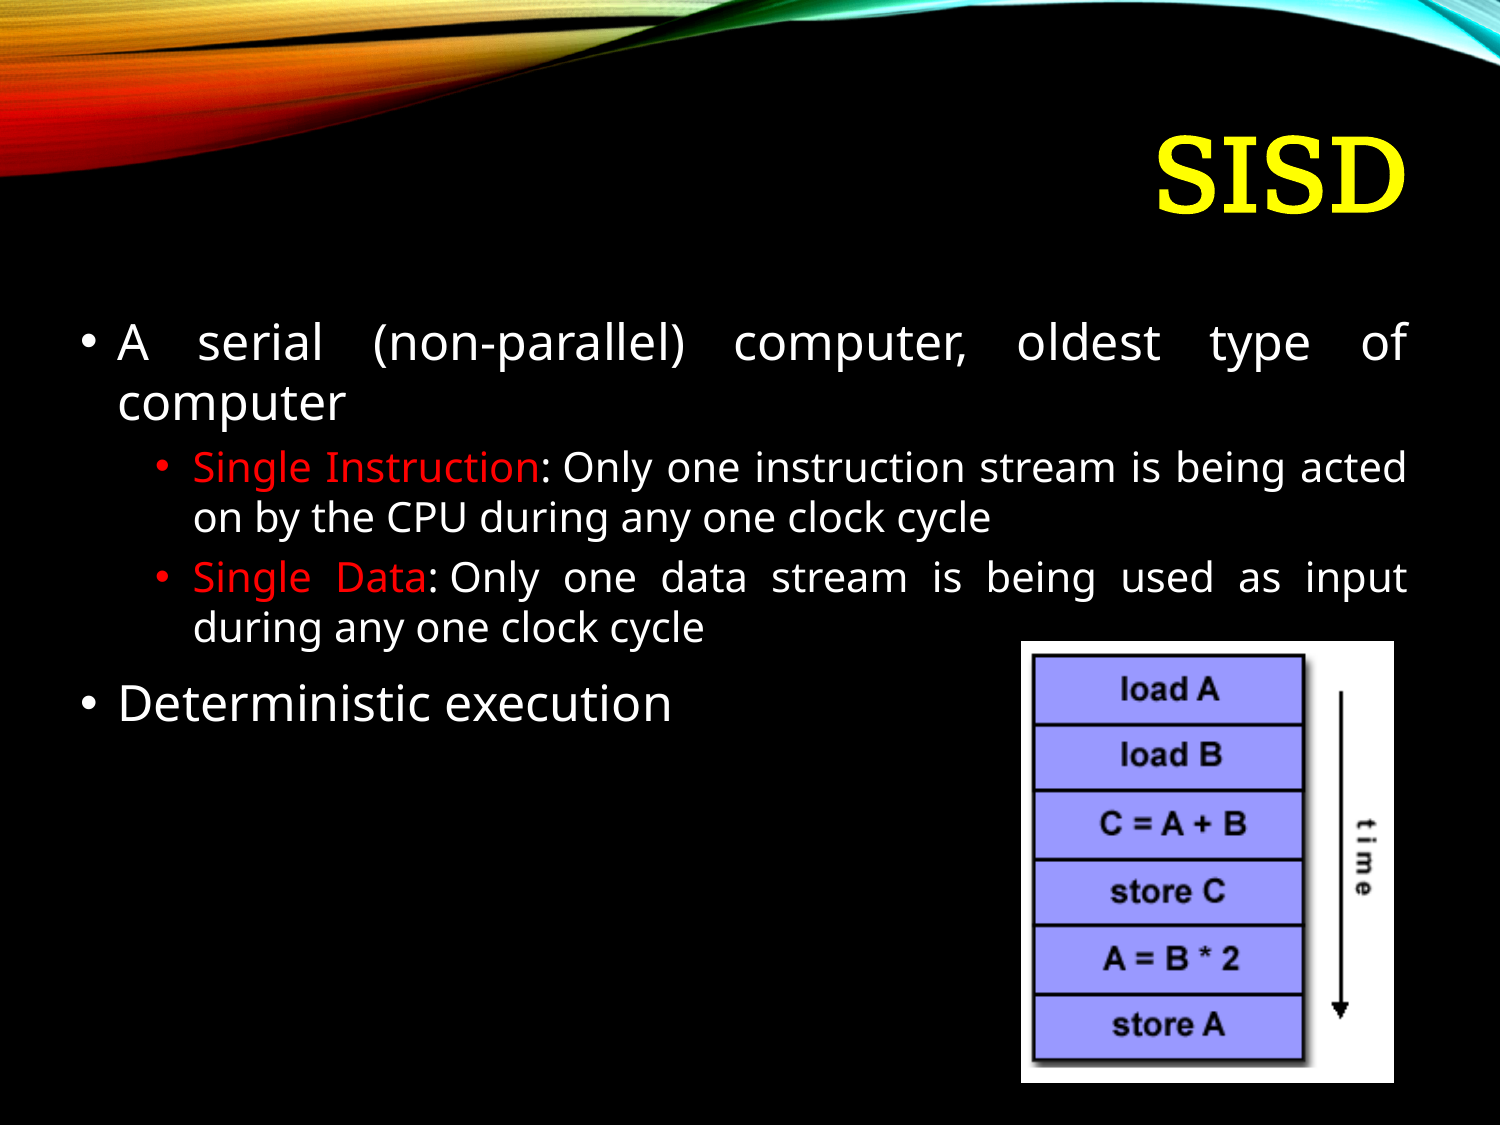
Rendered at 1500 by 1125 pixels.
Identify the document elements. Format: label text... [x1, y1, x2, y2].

title SISD [76, 90, 1424, 268]
list A serial (non-parallel) computer, oldest type of computer Single Instruction: Only one instruction stream is being acted on by the CPU during any one clock cycle Single Data: Only one data stream is being used as input during any one clock cycle Deterministic execution [64, 302, 1424, 1083]
picture [1021, 641, 1394, 1083]
picture [0, 0, 1500, 178]
